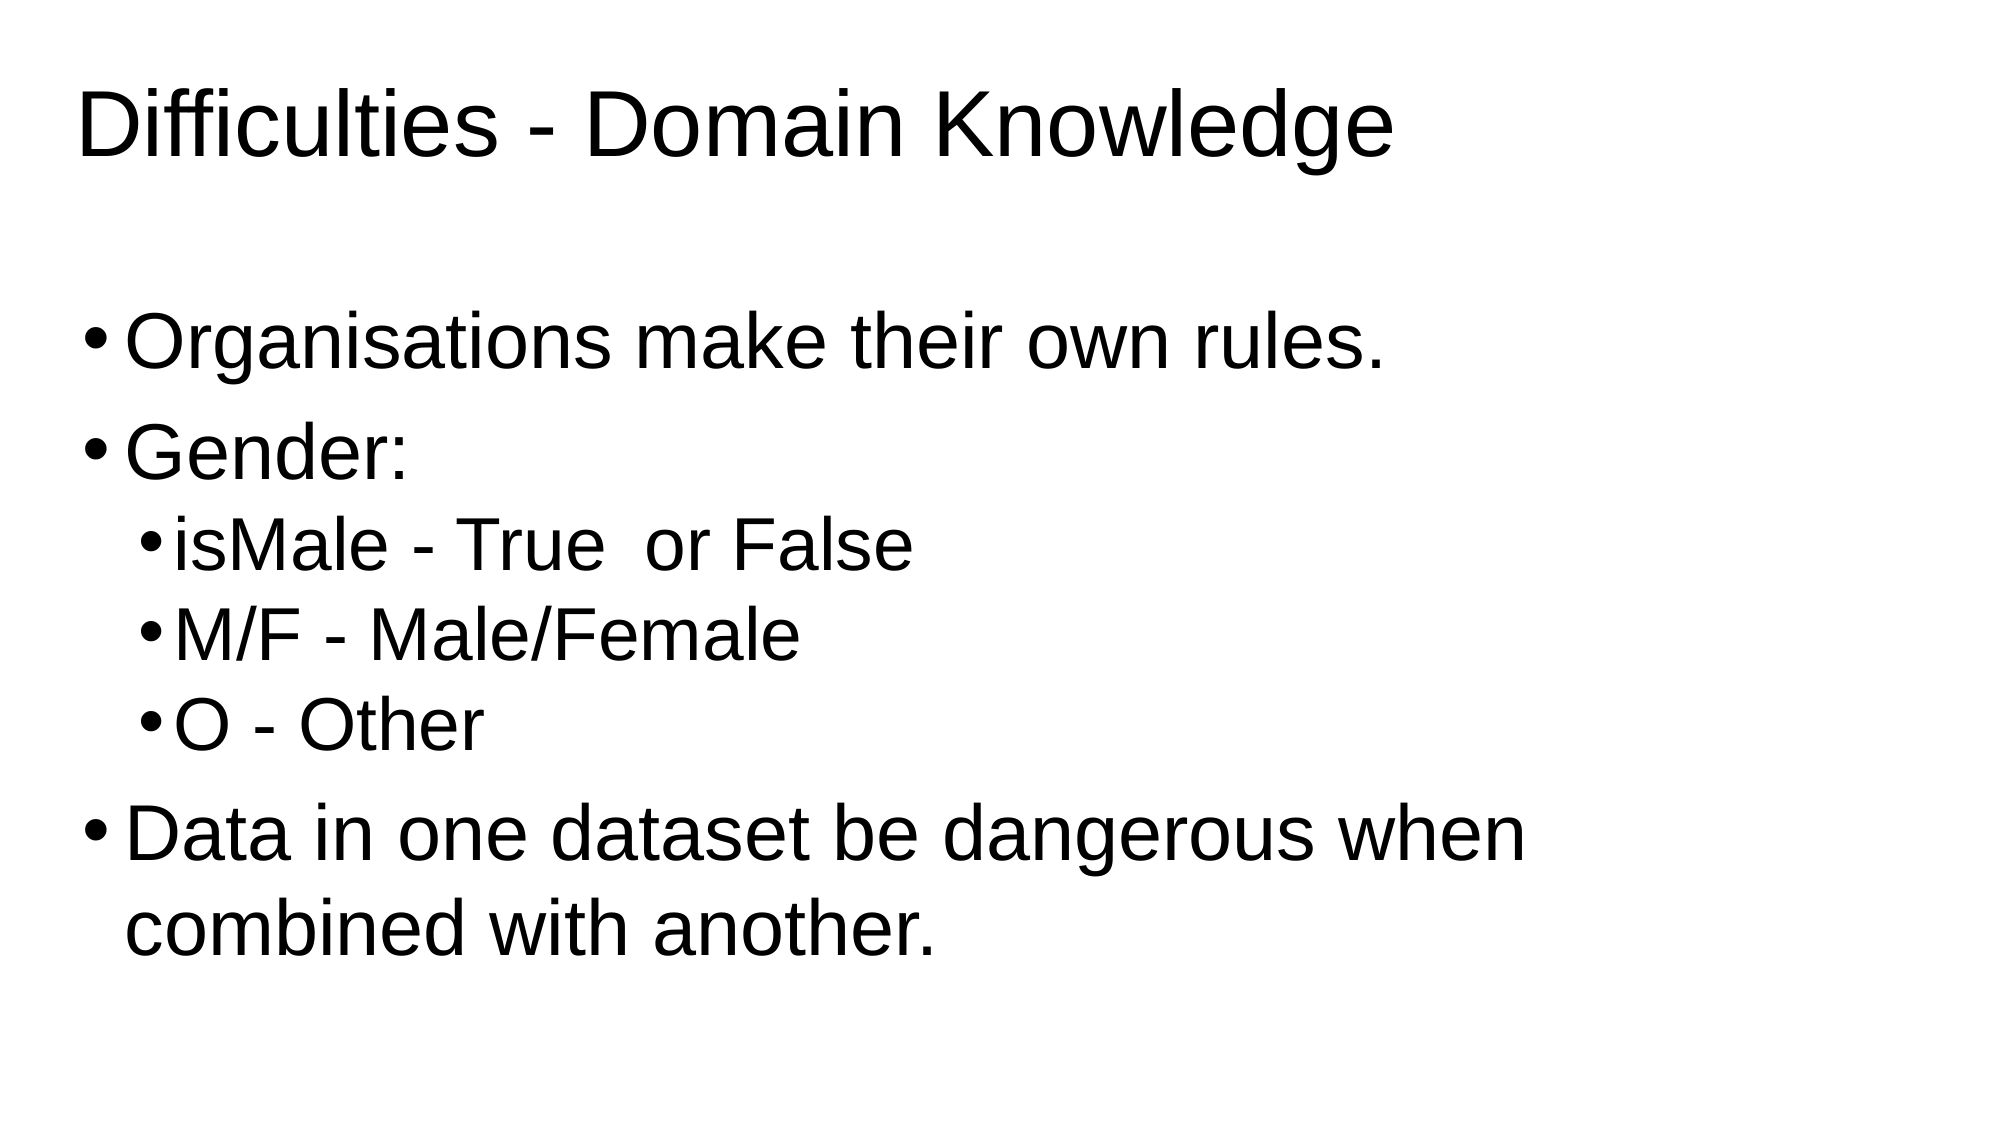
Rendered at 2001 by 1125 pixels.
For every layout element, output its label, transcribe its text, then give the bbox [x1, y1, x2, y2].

title Difficulties - Domain Knowledge [55, 42, 1855, 231]
list Organisations make their own rules. Gender: isMale - True or False M/F - Male/Female O - Other Data in one dataset be dangerous when combined with another. [62, 269, 1863, 1113]
